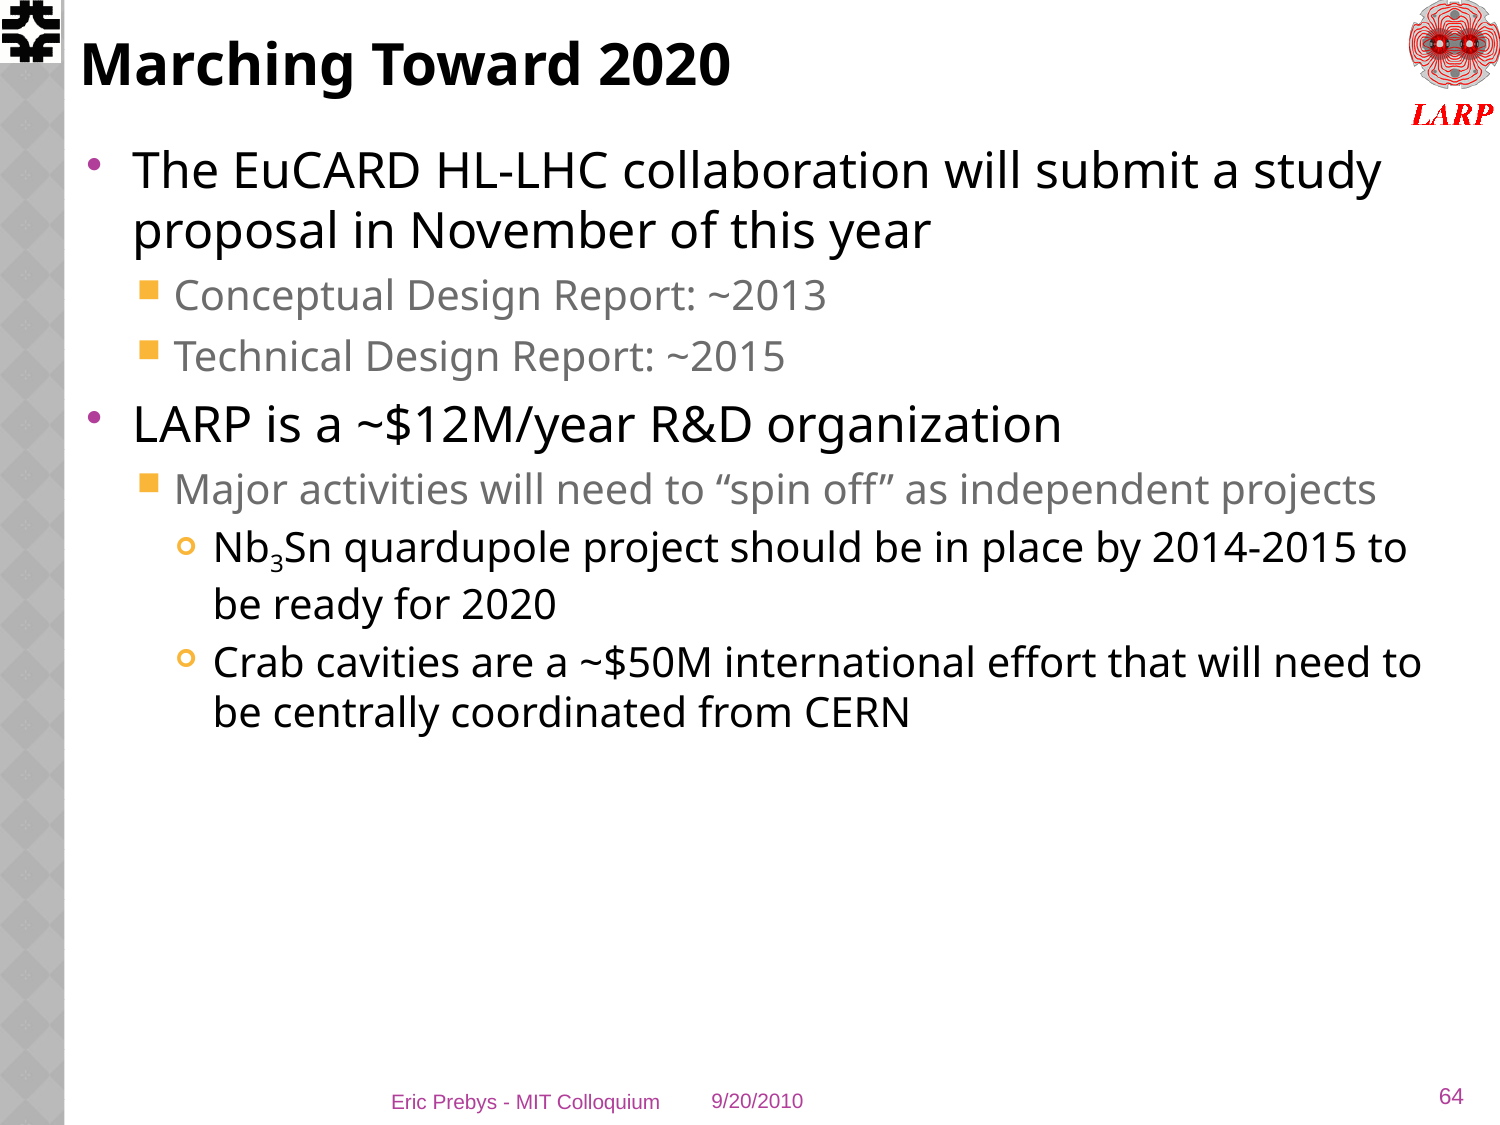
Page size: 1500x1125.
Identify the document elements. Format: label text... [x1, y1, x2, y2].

slide_number 64 [1367, 1071, 1465, 1110]
picture [0, 0, 61, 63]
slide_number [696, 1075, 1025, 1114]
list The EuCARD HL-LHC collaboration will submit a study proposal in November of this year Conceptual Design Report: ~2013 Technical Design Report: ~2015 LARP is a ~$12M/year R&D organization Major activities will need to “spin off” as independent projects Nb3Sn quardupole project should be in place by 2014-2015 to be ready for 2020 Crab cavities are a ~$50M international effort that will need to be centrally coordinated from CERN [72, 131, 1444, 1063]
table_cell Gauss [0, 0, 65, 1125]
title Marching Toward 2020 [72, 24, 1428, 98]
picture [1406, 0, 1500, 125]
footer Eric Prebys - MIT Colloquium [75, 1075, 675, 1114]
